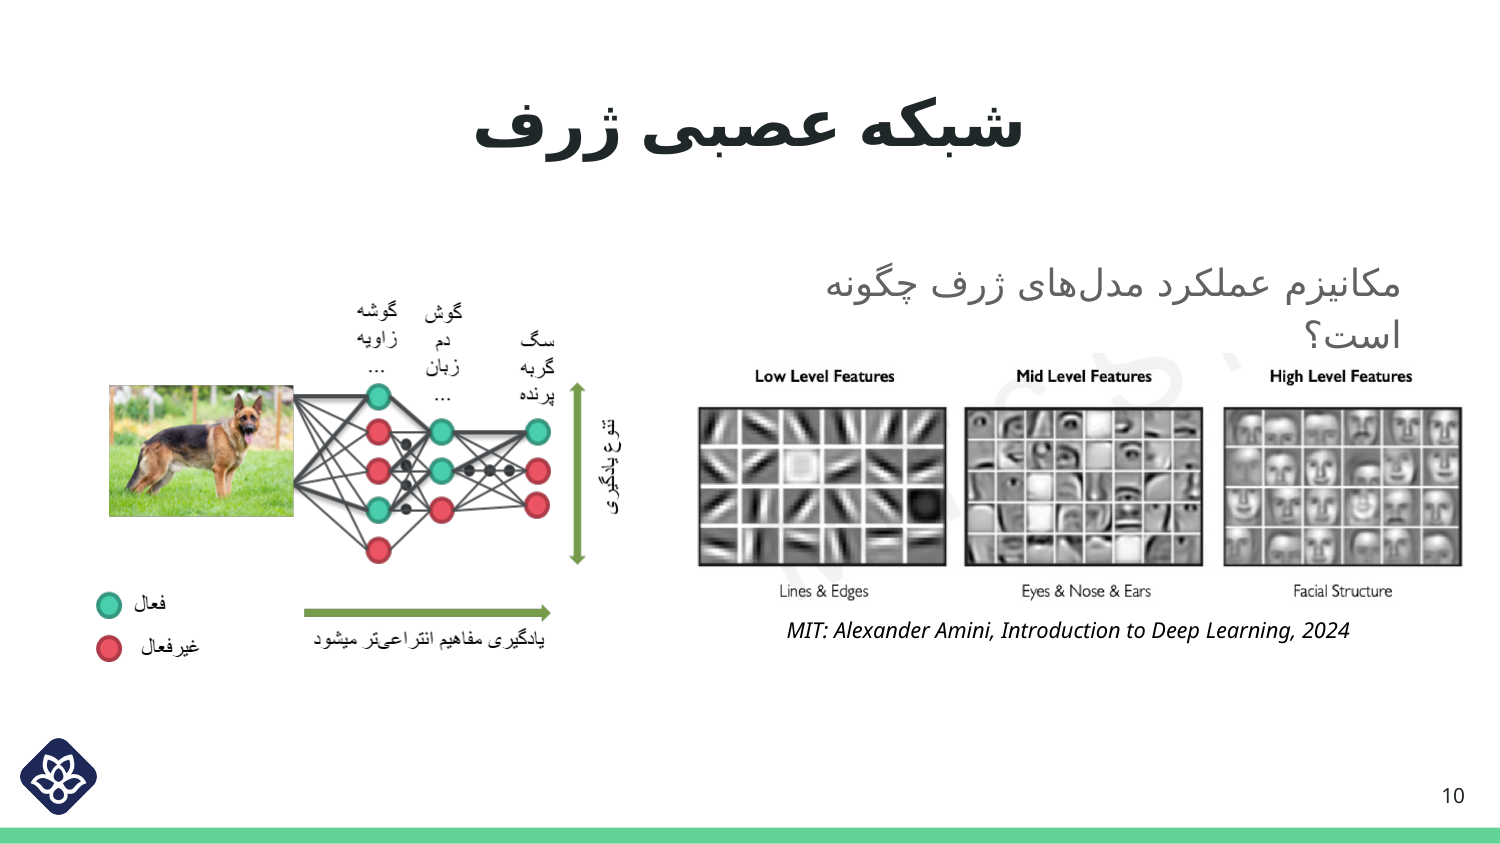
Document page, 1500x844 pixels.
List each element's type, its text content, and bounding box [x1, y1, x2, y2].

picture [20, 738, 97, 815]
picture [95, 290, 636, 674]
text_box MIT: Alexander Amini, Introduction to Deep Learning, 2024 [771, 617, 1440, 650]
text_box مکانیزم عملکرد مدل‌های ژرف چگونه است؟ [709, 237, 1436, 351]
title شبکه عصبی ژرف [51, 72, 1449, 167]
picture [684, 353, 1481, 610]
slide_number 10 [1389, 764, 1480, 830]
